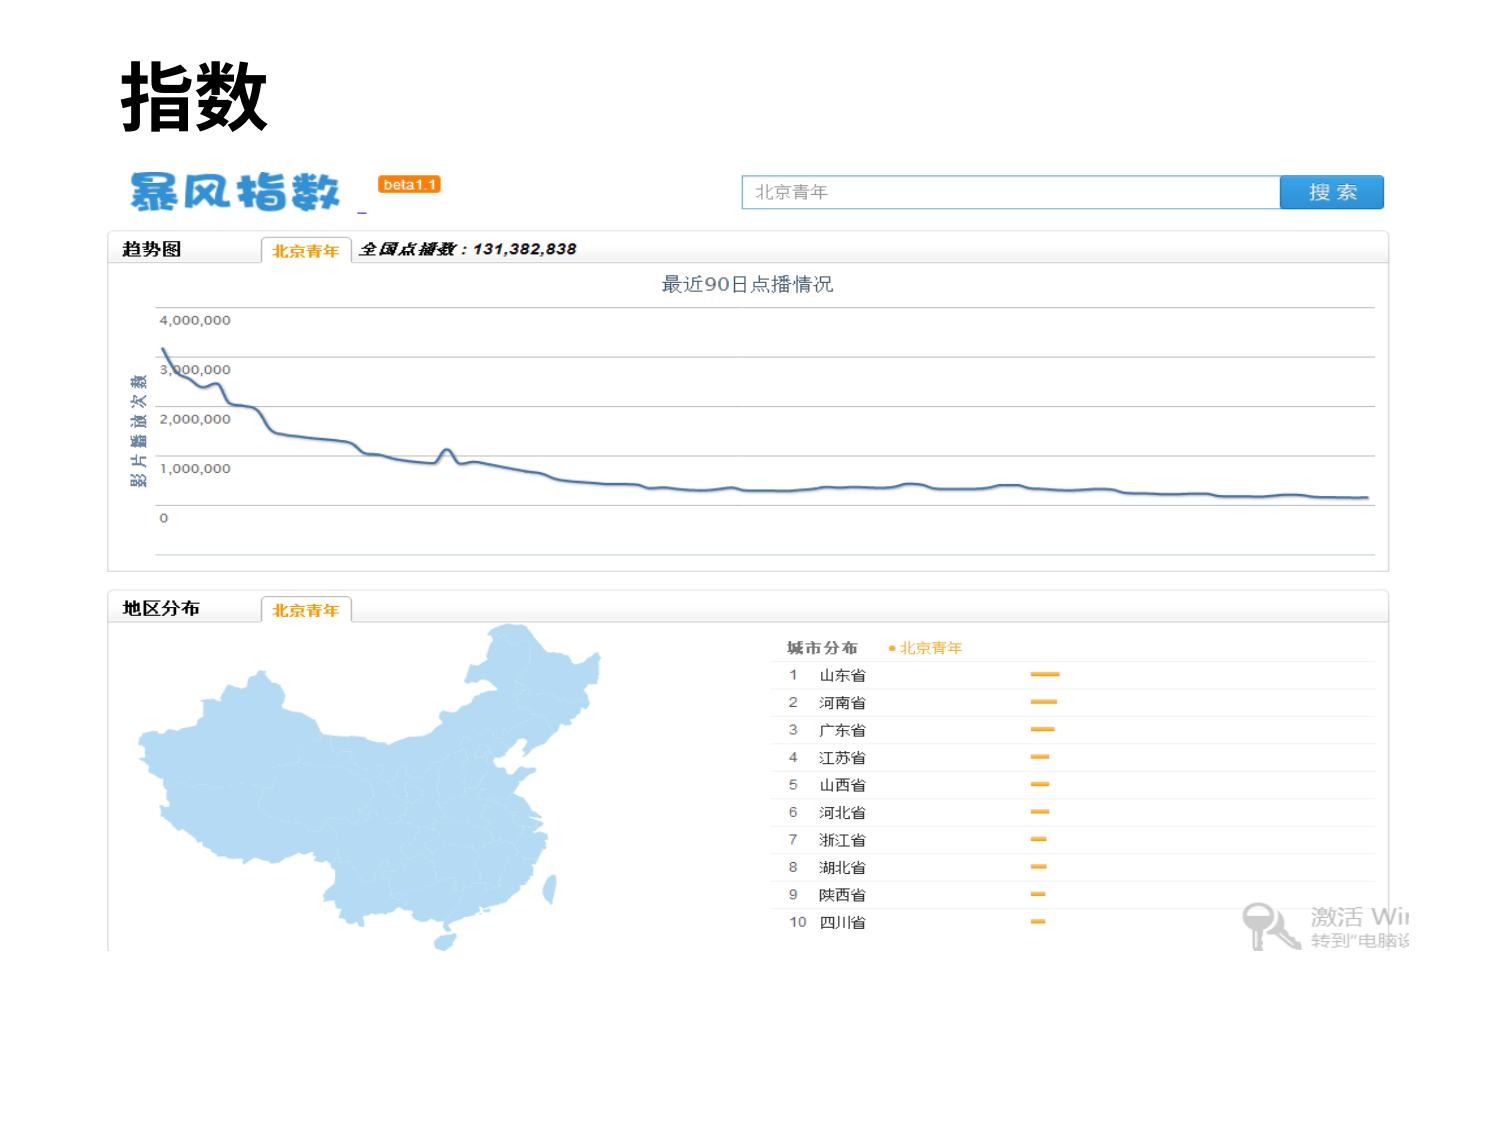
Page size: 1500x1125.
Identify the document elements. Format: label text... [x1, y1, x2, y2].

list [89, 172, 1409, 951]
title 指数 [104, 26, 1428, 164]
